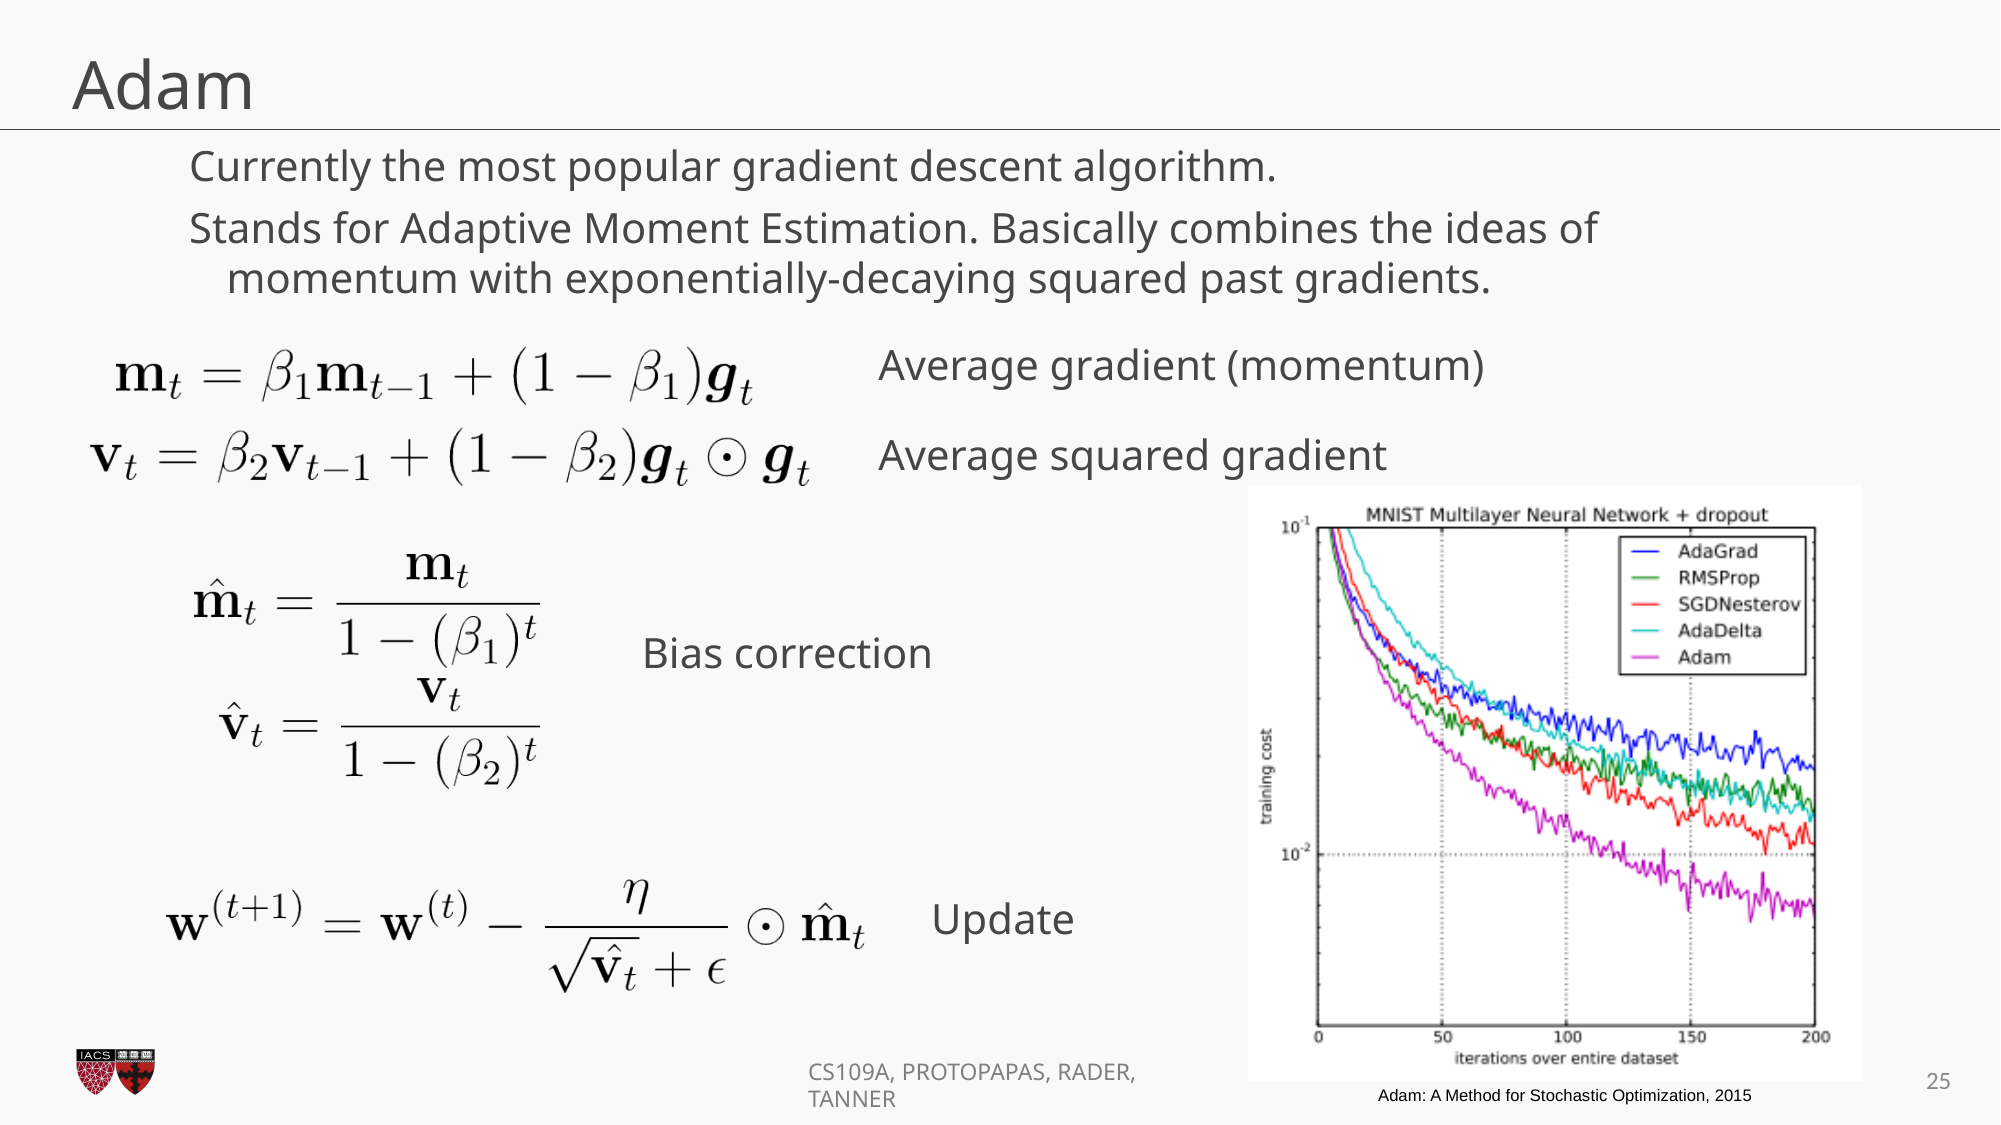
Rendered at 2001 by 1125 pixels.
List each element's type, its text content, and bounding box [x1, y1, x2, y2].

picture [75, 1049, 155, 1095]
text_box Average squared gradient [825, 420, 1416, 506]
picture [90, 427, 810, 486]
text_box Update [878, 885, 1110, 971]
text_box Average gradient (momentum) [825, 331, 1525, 417]
text_box Bias correction [589, 619, 1243, 705]
picture [165, 879, 866, 993]
slide_number 25 [1768, 1050, 1967, 1110]
picture [1248, 485, 1862, 1081]
picture [219, 677, 540, 789]
list Currently the most popular gradient descent algorithm. Stands for Adaptive Moment Estimation. Basically combines the ideas of momentum with exponentially-decaying squared past gradients. [136, 132, 1831, 336]
picture [194, 554, 540, 668]
text_box Adam: A Method for Stochastic Optimization, 2015 [1363, 1089, 1768, 1113]
title Adam [57, 35, 1943, 162]
picture [115, 346, 753, 405]
